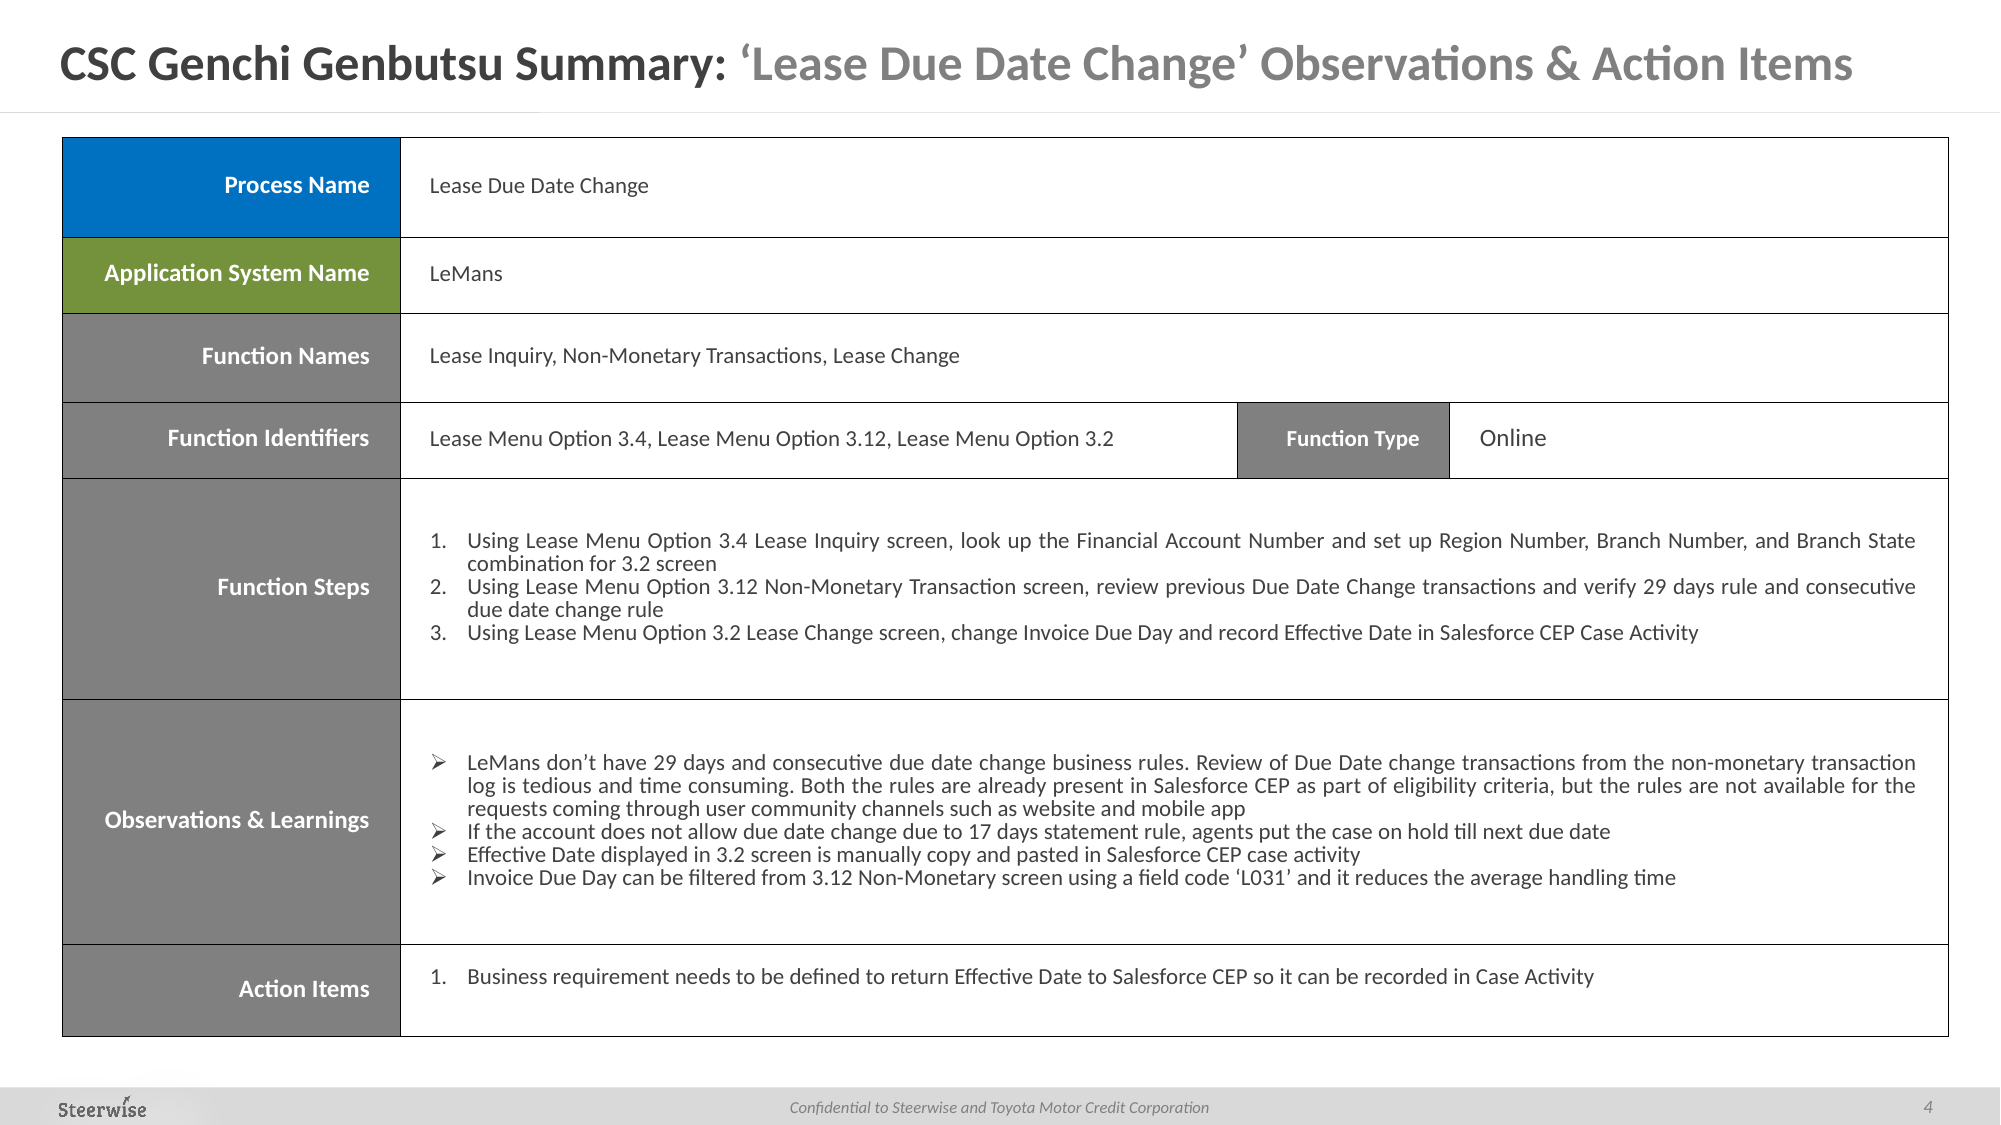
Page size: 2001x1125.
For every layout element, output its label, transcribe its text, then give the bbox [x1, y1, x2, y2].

table_cell Application System Name [63, 238, 400, 313]
table_cell LeMans don’t have 29 days and consecutive due date change business rules. Review of Due Date change transactions from the non-monetary transaction log is tedious and time consuming. Both the rules are already present in Salesforce CEP as part of eligibility criteria, but the rules are not available for the requests coming through user community channels such as website and mobile app If the account does not allow due date change due to 17 days statement rule, agents put the case on hold till next due date Effective Date displayed in 3.2 screen is manually copy and pasted in Salesforce CEP case activity Invoice Due Day can be filtered from 3.12 Non-Monetary screen using a field code ‘L031’ and it reduces the average handling time [401, 700, 1948, 944]
picture [53, 1089, 151, 1122]
table_cell Lease Menu Option 3.4, Lease Menu Option 3.12, Lease Menu Option 3.2 [401, 403, 1237, 478]
table_cell Observations & Learnings [63, 700, 400, 944]
table_cell Function Identifiers [63, 403, 400, 478]
slide_number 4 [1875, 1087, 1982, 1125]
table_cell LeMans [401, 238, 1948, 313]
title CSC Genchi Genbutsu Summary: ‘Lease Due Date Change’ Observations & Action Items [0, 23, 1999, 97]
table_cell Function Names [63, 314, 400, 402]
table_cell Lease Inquiry, Non-Monetary Transactions, Lease Change [401, 314, 1948, 402]
table_cell Using Lease Menu Option 3.4 Lease Inquiry screen, look up the Financial Account Number and set up Region Number, Branch Number, and Branch State combination for 3.2 screen Using Lease Menu Option 3.12 Non-Monetary Transaction screen, review previous Due Date Change transactions and verify 29 days rule and consecutive due date change rule Using Lease Menu Option 3.2 Lease Change screen, change Invoice Due Day and record Effective Date in Salesforce CEP Case Activity [401, 479, 1948, 699]
table_cell Business requirement needs to be defined to return Effective Date to Salesforce CEP so it can be recorded in Case Activity [401, 945, 1948, 1036]
table_cell Function Steps [63, 479, 400, 699]
table_cell Online [1450, 403, 1948, 478]
table_cell Action Items [63, 945, 400, 1036]
table_header Lease Due Date Change [401, 138, 1948, 237]
table_cell Function Type [1238, 403, 1449, 478]
table_header Process Name [63, 138, 400, 237]
